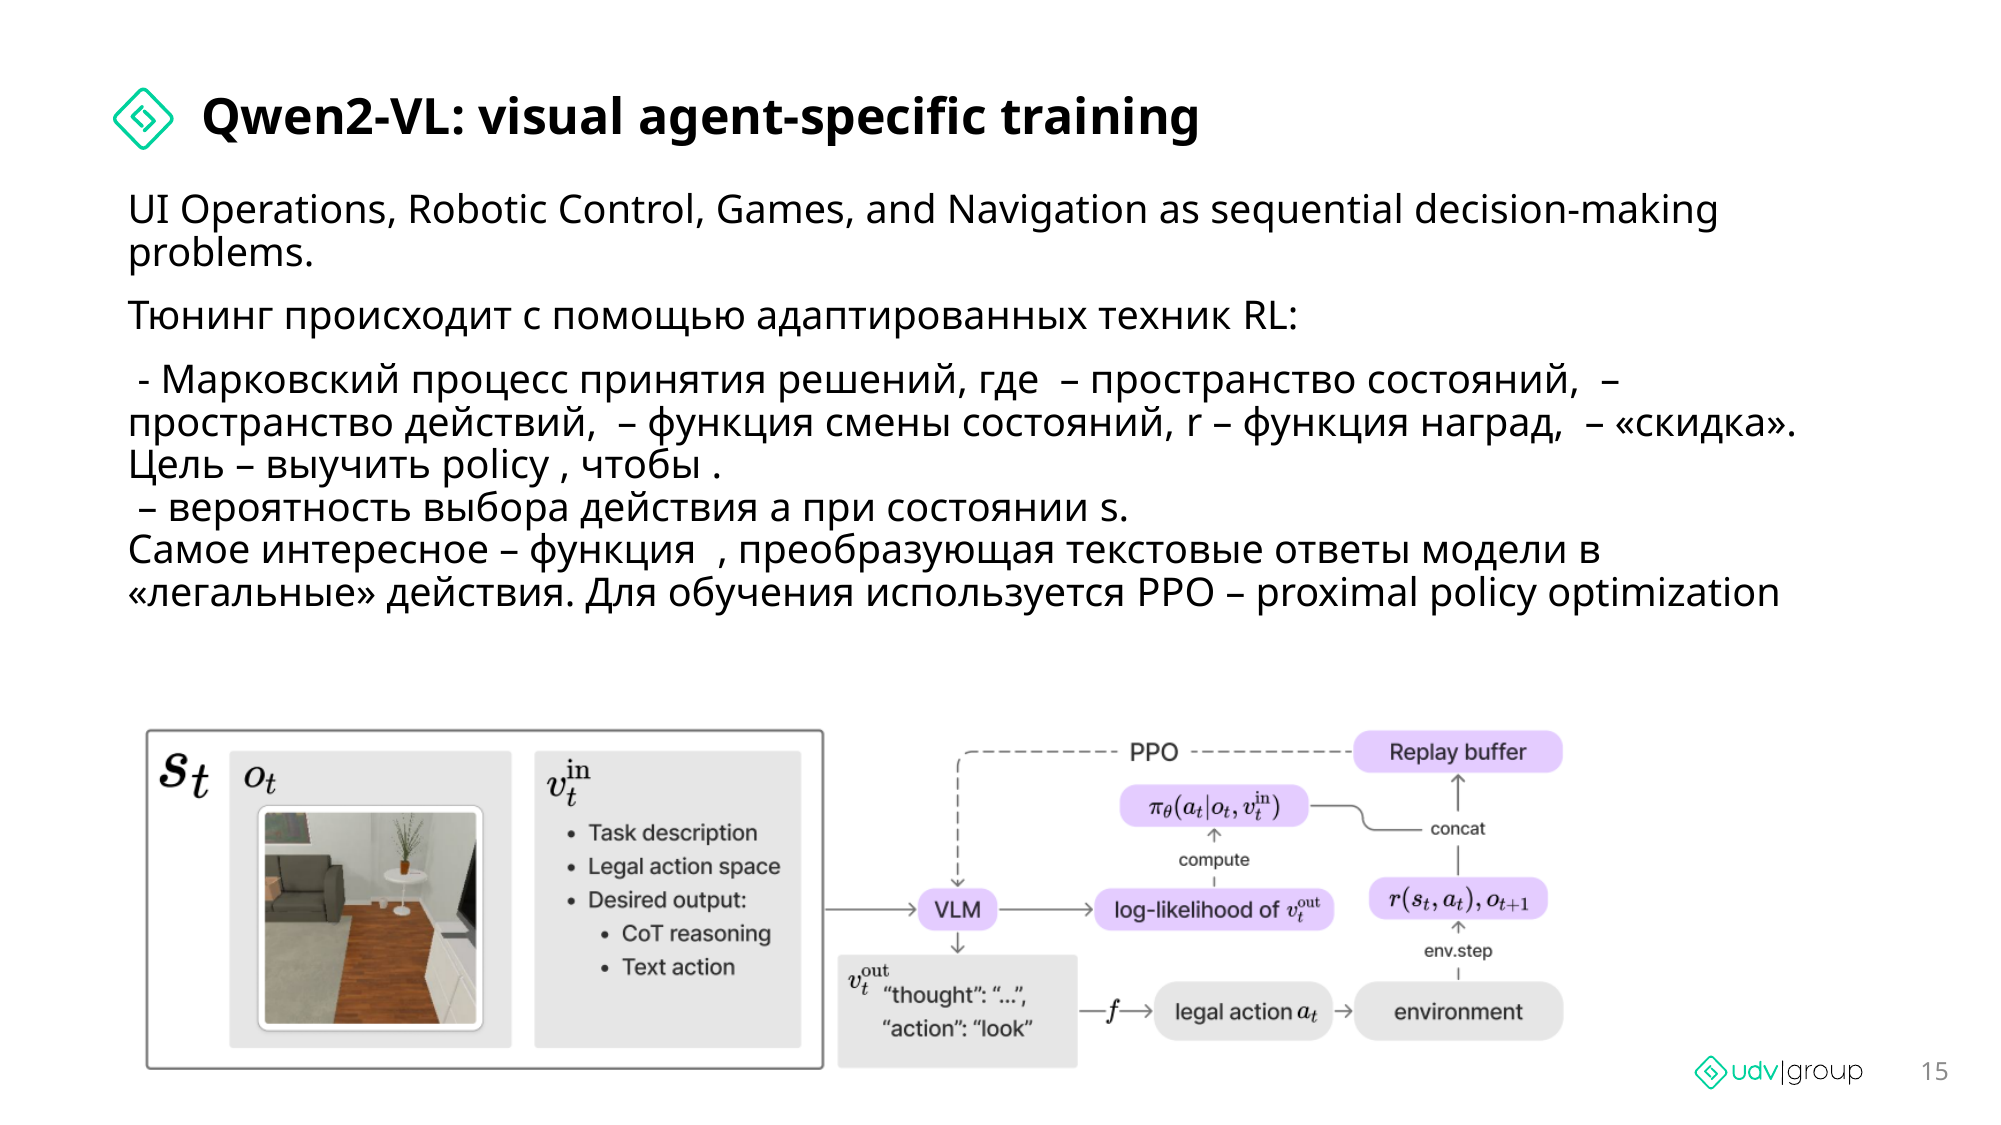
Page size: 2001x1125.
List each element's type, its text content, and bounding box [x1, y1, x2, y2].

slide_number 15 [1879, 1042, 1964, 1103]
picture [137, 715, 1572, 1078]
title Qwen2-VL: visual agent-specific training [186, 86, 1863, 151]
